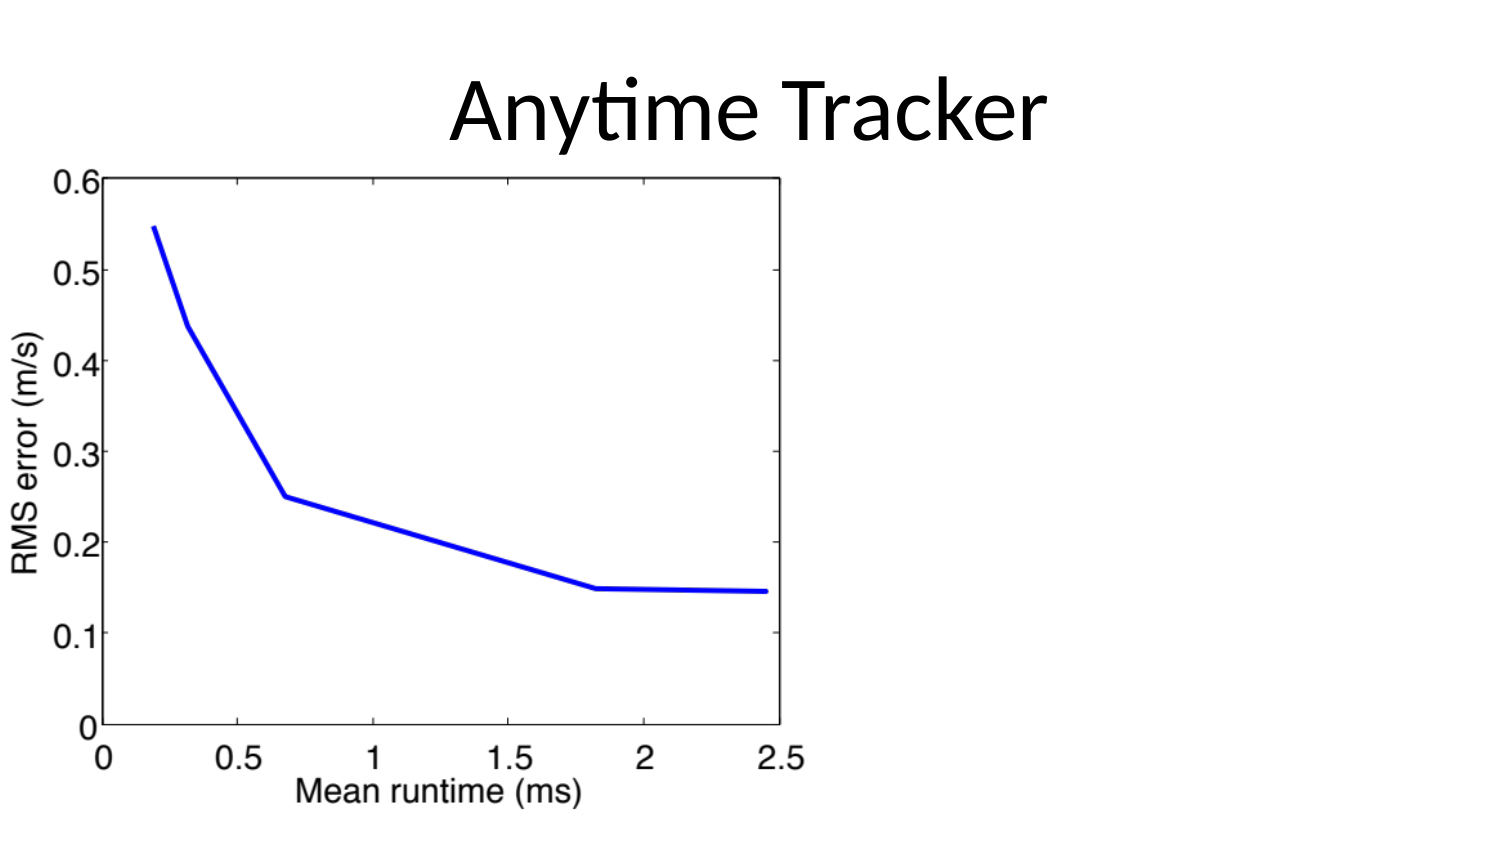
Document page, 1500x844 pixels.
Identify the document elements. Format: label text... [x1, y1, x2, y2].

title Anytime Tracker [75, 33, 1425, 175]
picture [0, 155, 813, 811]
